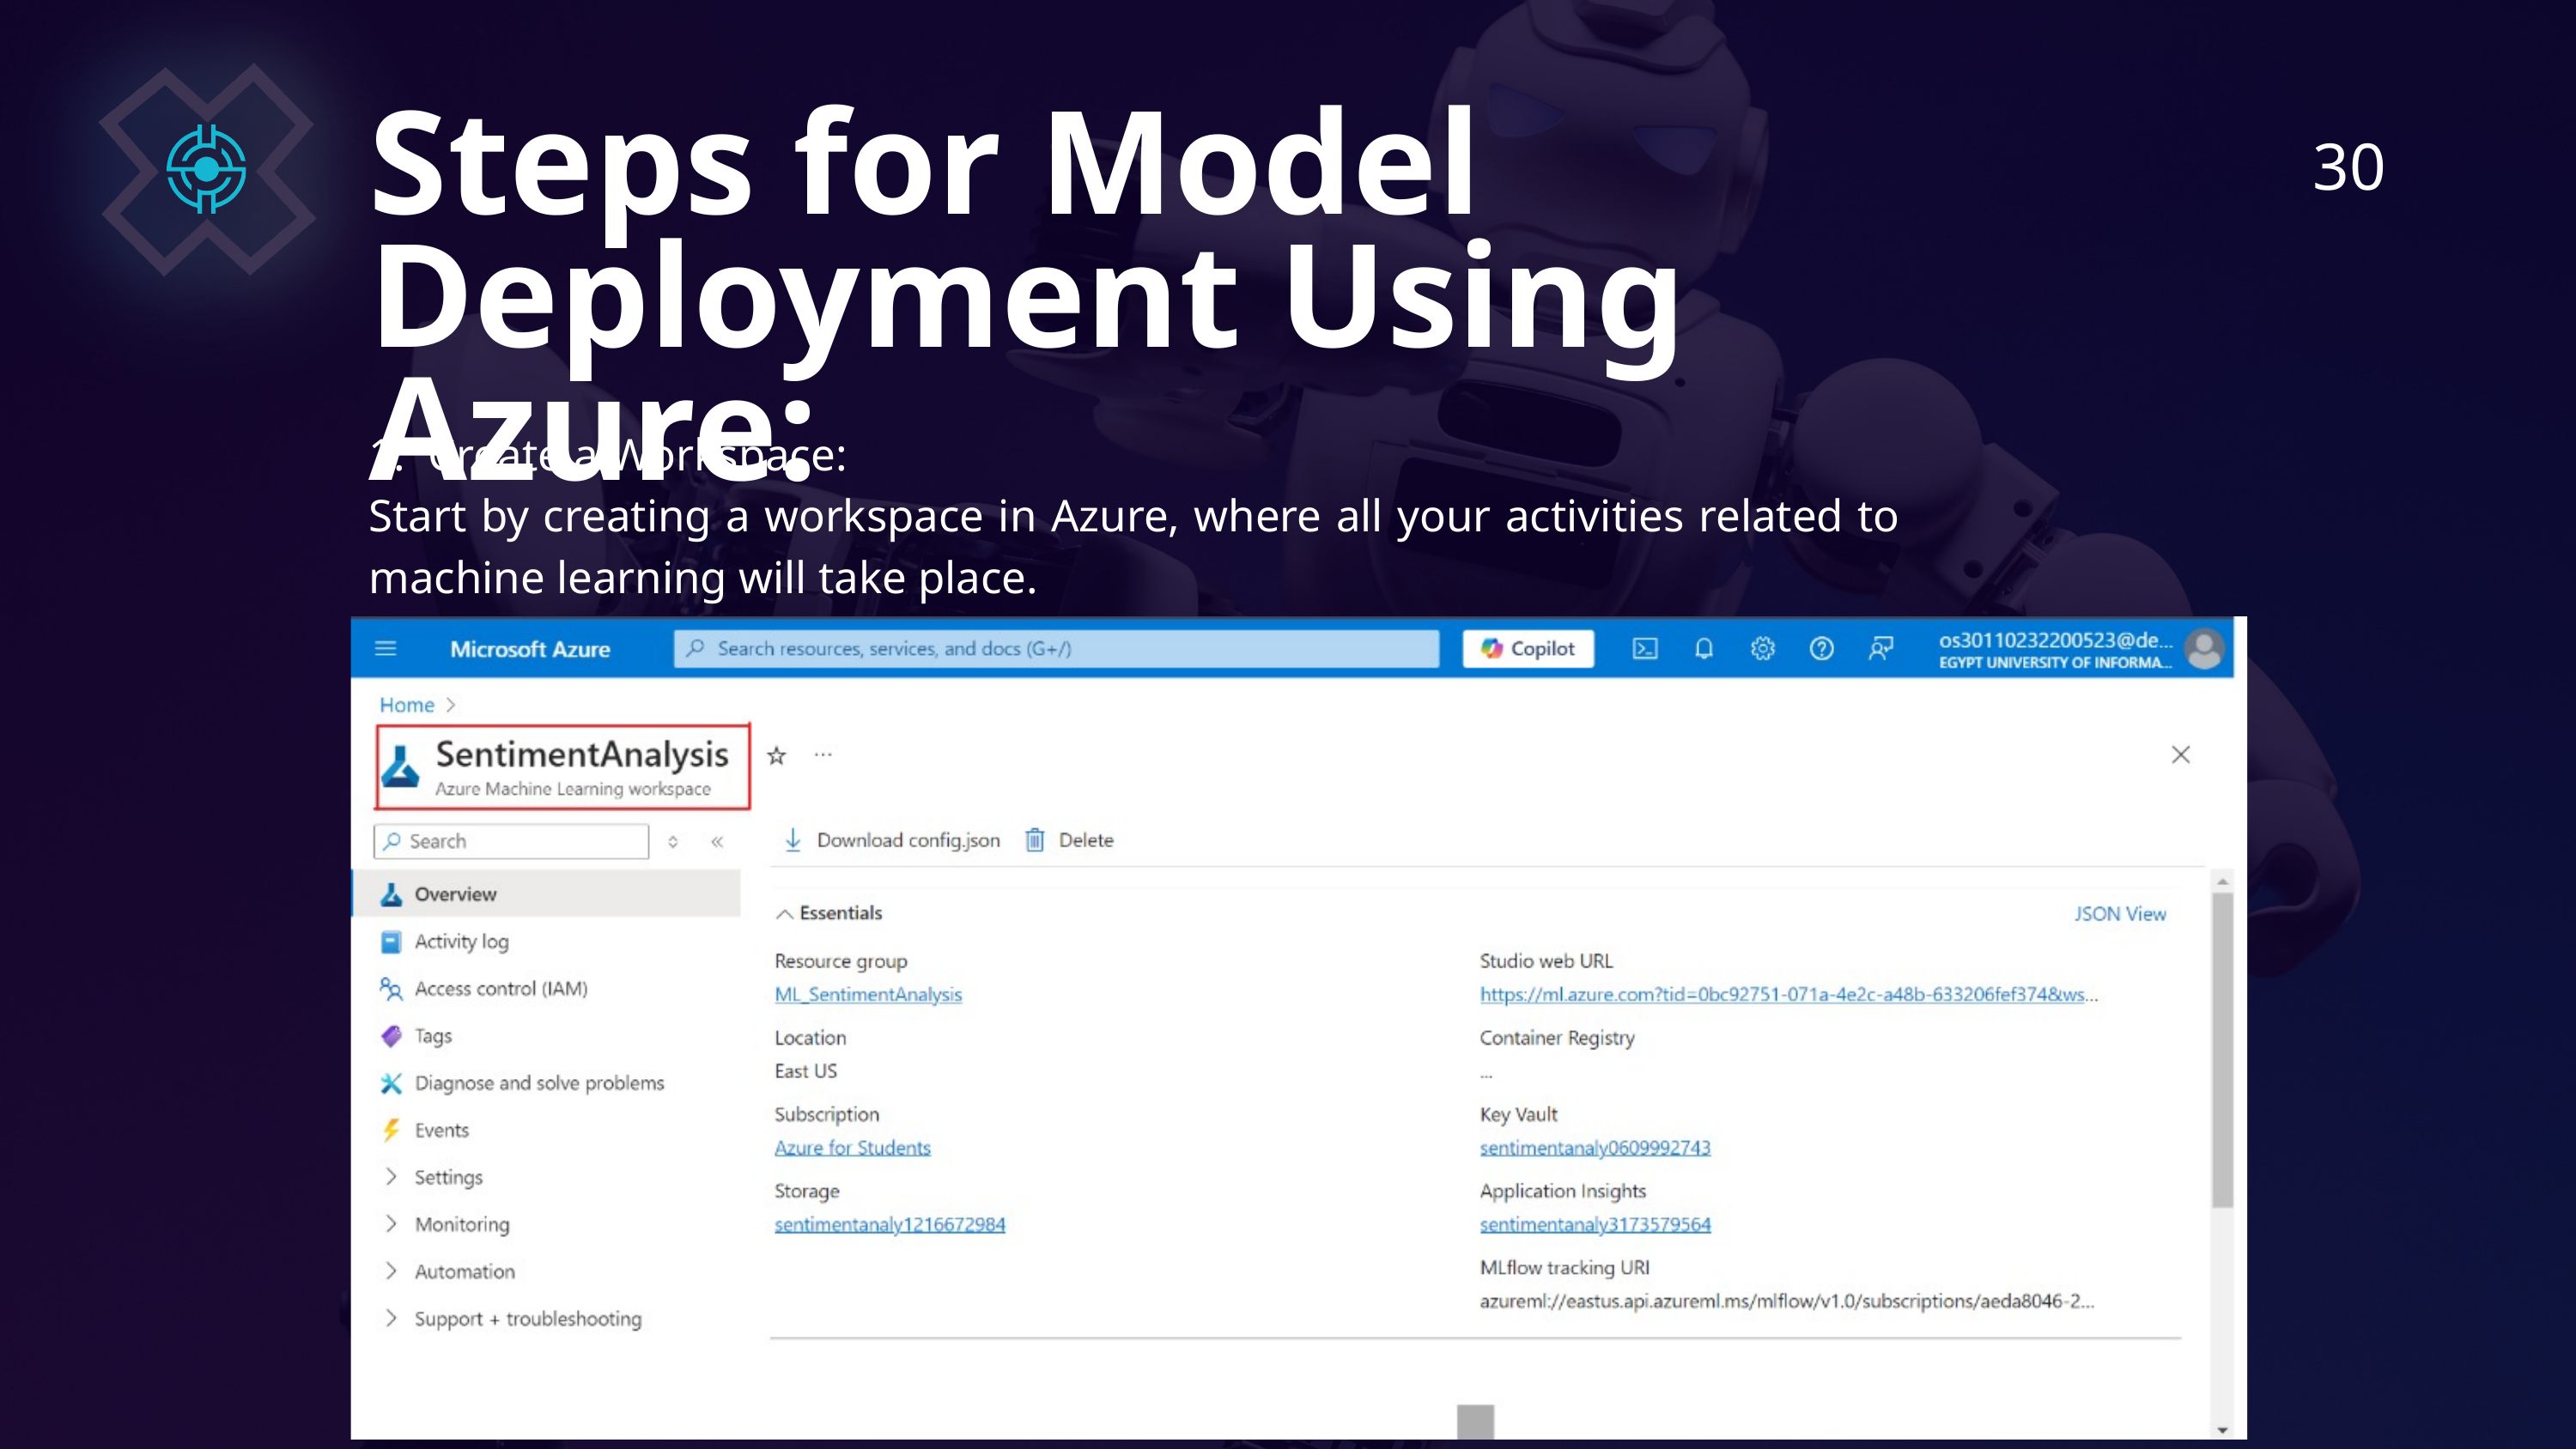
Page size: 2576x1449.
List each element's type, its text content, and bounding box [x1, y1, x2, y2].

text_box 30 [2312, 112, 2452, 203]
text_box Steps for Model Deployment Using Azure: [368, 109, 2170, 509]
text_box [350, 616, 2248, 1440]
text_box [0, 0, 2576, 1449]
text_box [0, 0, 444, 403]
text_box 1. Create a Workspace: Start by creating a workspace in Azure, where all your activities related to machine learning will take place. [368, 417, 1903, 603]
